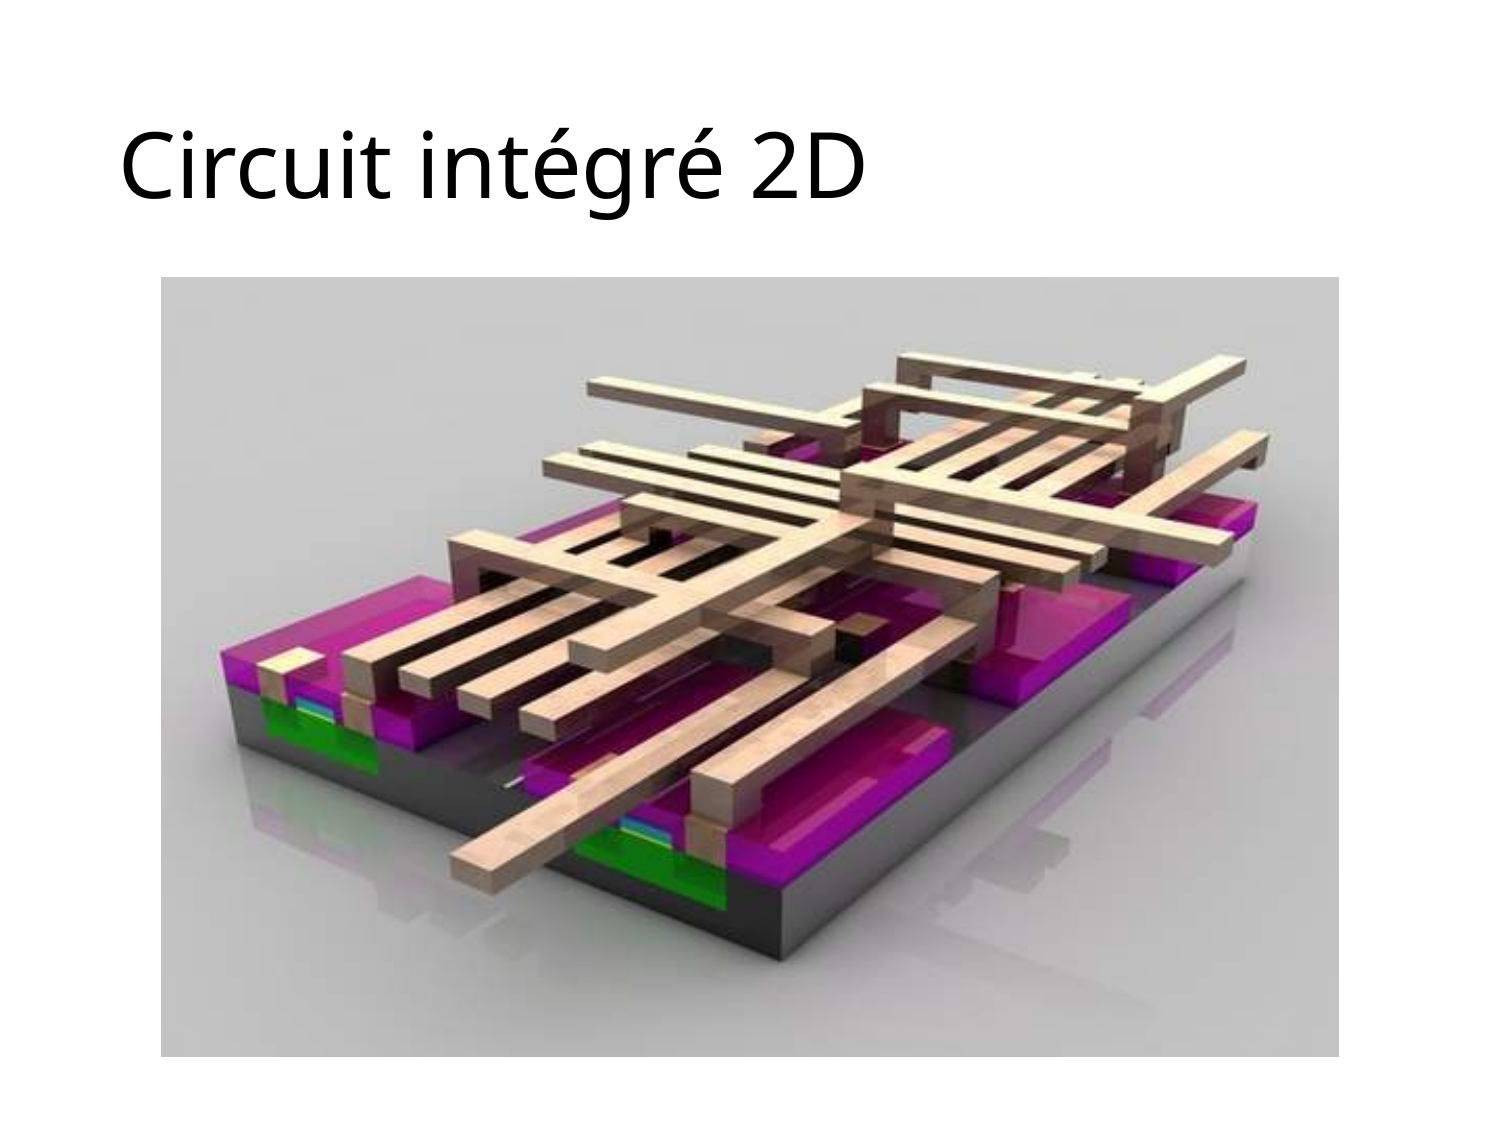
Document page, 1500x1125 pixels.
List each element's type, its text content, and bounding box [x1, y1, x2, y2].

title Circuit intégré 2D [103, 59, 1397, 278]
picture [161, 277, 1339, 1057]
